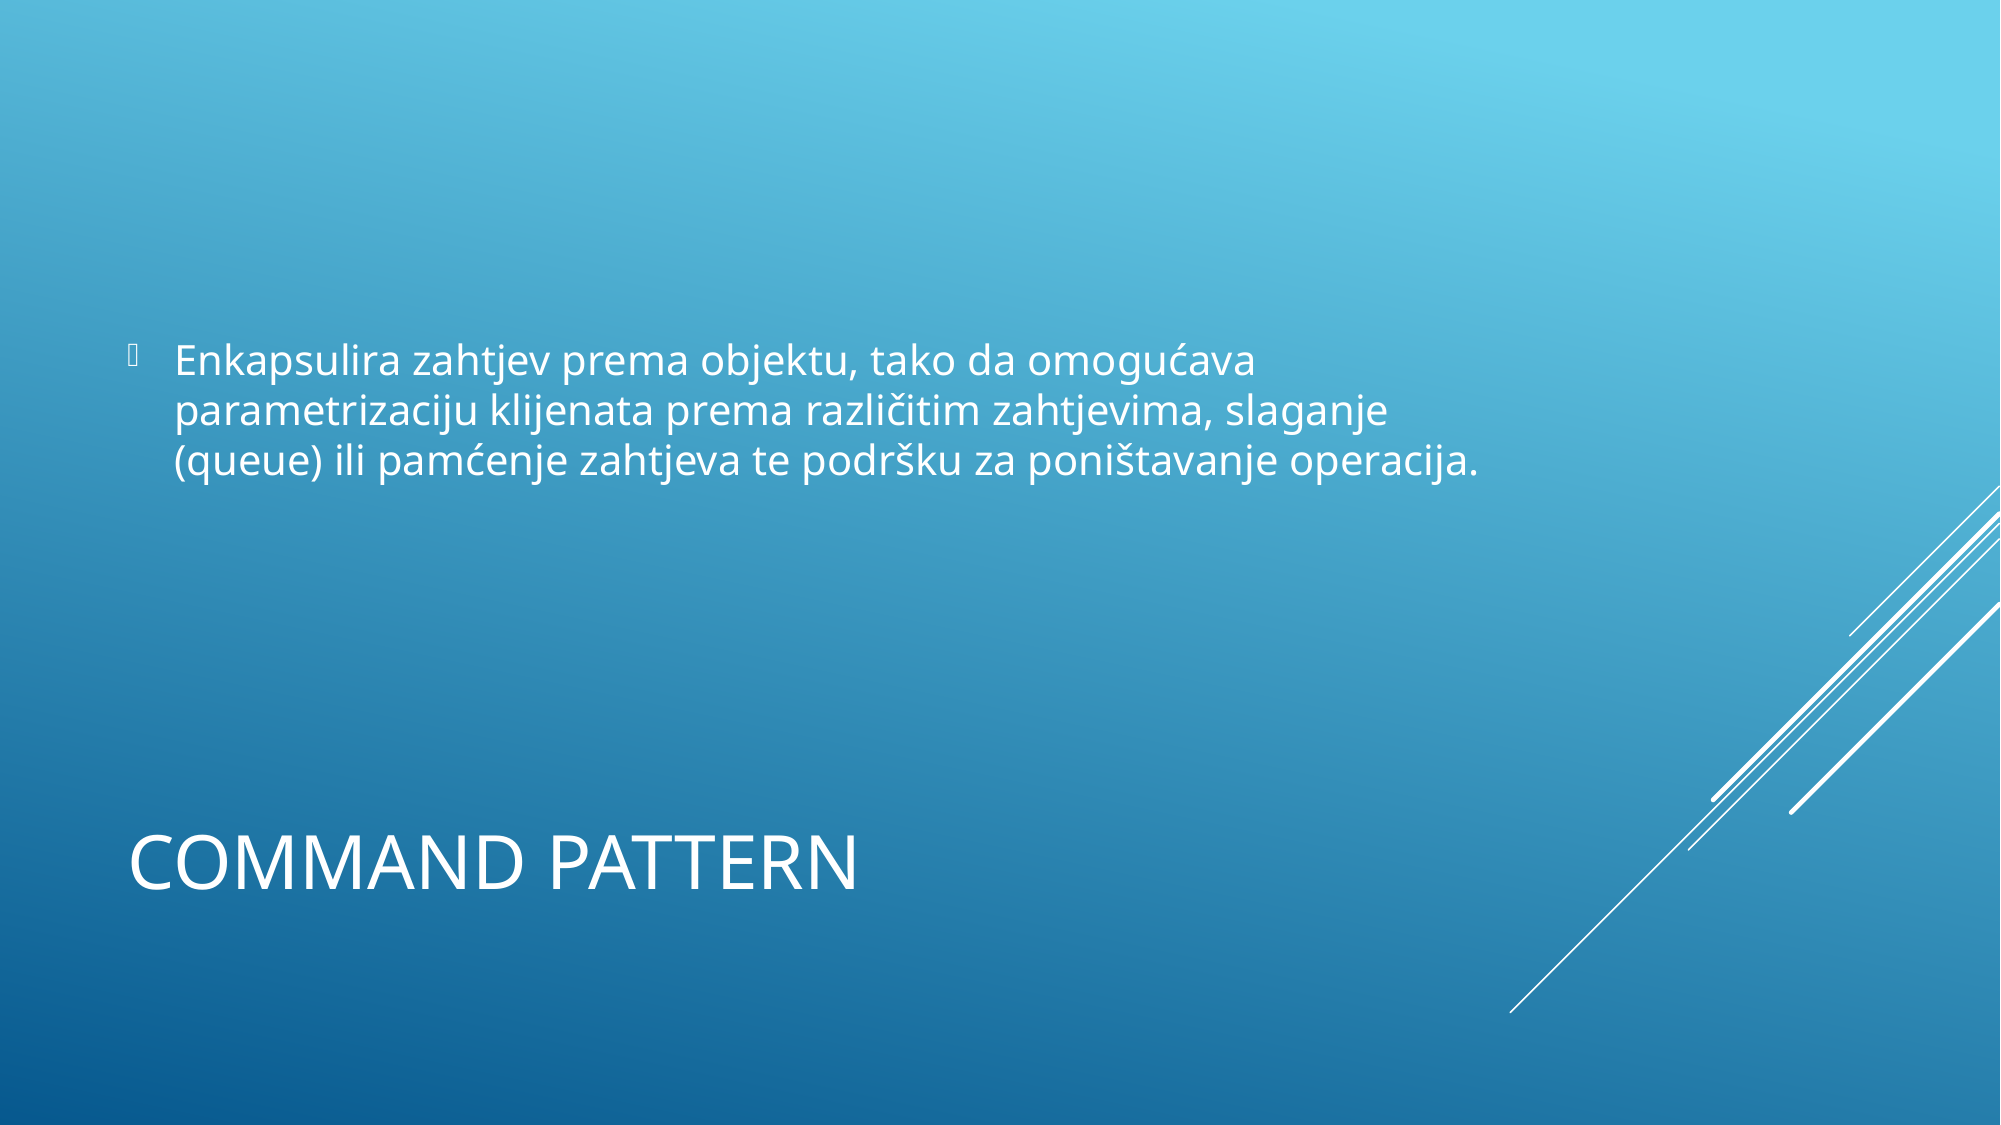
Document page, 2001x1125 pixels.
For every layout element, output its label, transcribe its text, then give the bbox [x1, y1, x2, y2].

list Enkapsulira zahtjev prema objektu, tako da omogućava parametrizaciju klijenata prema različitim zahtjevima, slaganje (queue) ili pamćenje zahtjeva te podršku za poništavanje operacija. [112, 112, 1513, 706]
title Command pattern [112, 736, 1513, 984]
